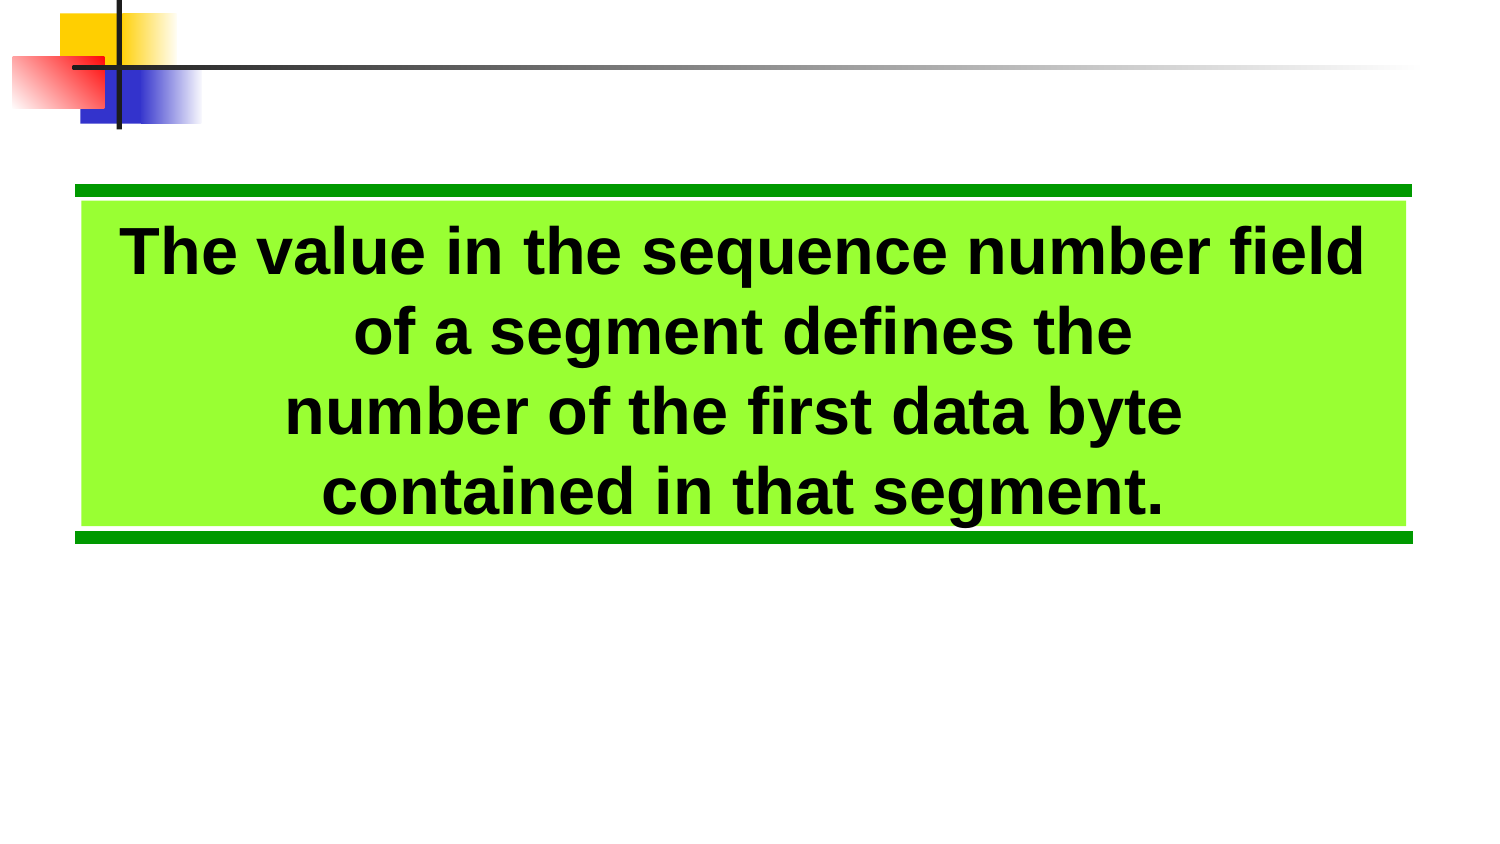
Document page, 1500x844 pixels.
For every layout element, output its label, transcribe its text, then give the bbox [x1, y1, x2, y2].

text_box [80, 70, 116, 124]
text_box [60, 13, 116, 65]
text_box [12, 56, 105, 109]
text_box [122, 70, 141, 124]
text_box [116, 70, 122, 130]
text_box The value in the sequence number field of a segment defines the number of the first data byte contained in that segment. [81, 200, 1407, 527]
text_box [72, 65, 1423, 70]
text_box [122, 13, 177, 65]
text_box [116, 0, 122, 65]
text_box [141, 70, 202, 124]
